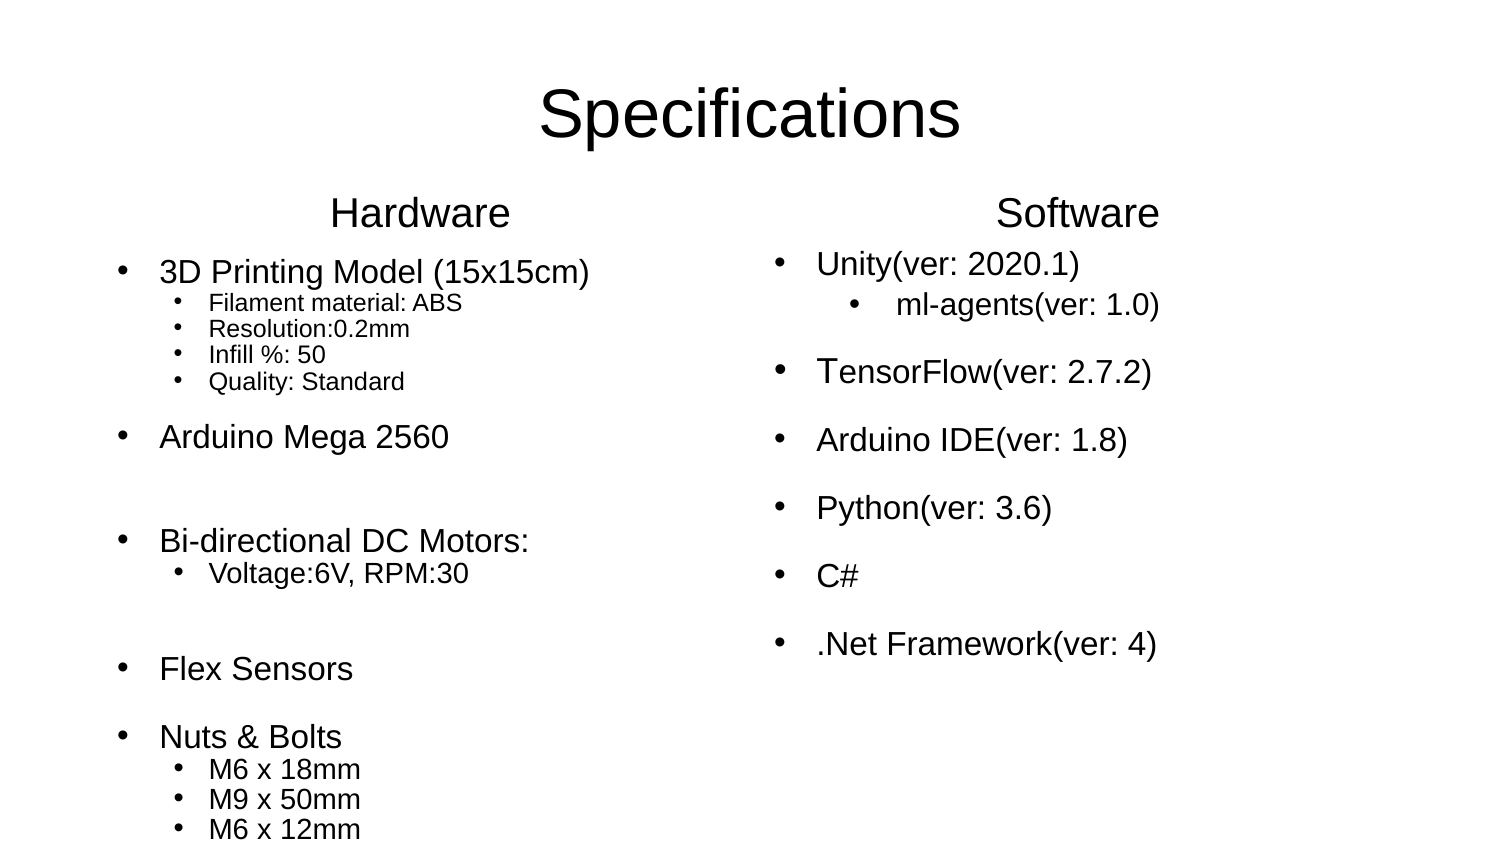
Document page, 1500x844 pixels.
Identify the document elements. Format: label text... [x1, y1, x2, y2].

list Hardware [103, 182, 739, 244]
list Software [759, 182, 1398, 242]
list Unity(ver: 2020.1) ml-agents(ver: 1.0) TensorFlow(ver: 2.7.2) Arduino IDE(ver: 1.8) Python(ver: 3.6) C# .Net Framework(ver: 4) [759, 242, 1398, 697]
title Specifications [103, 44, 1398, 175]
list 3D Printing Model (15x15cm) Filament material: ABS Resolution:0.2mm Infill %: 50 Quality: Standard Arduino Mega 2560 Bi-directional DC Motors: Voltage:6V, RPM:30 Flex Sensors Nuts & Bolts M6 x 18mm M9 x 50mm M6 x 12mm [101, 242, 737, 779]
